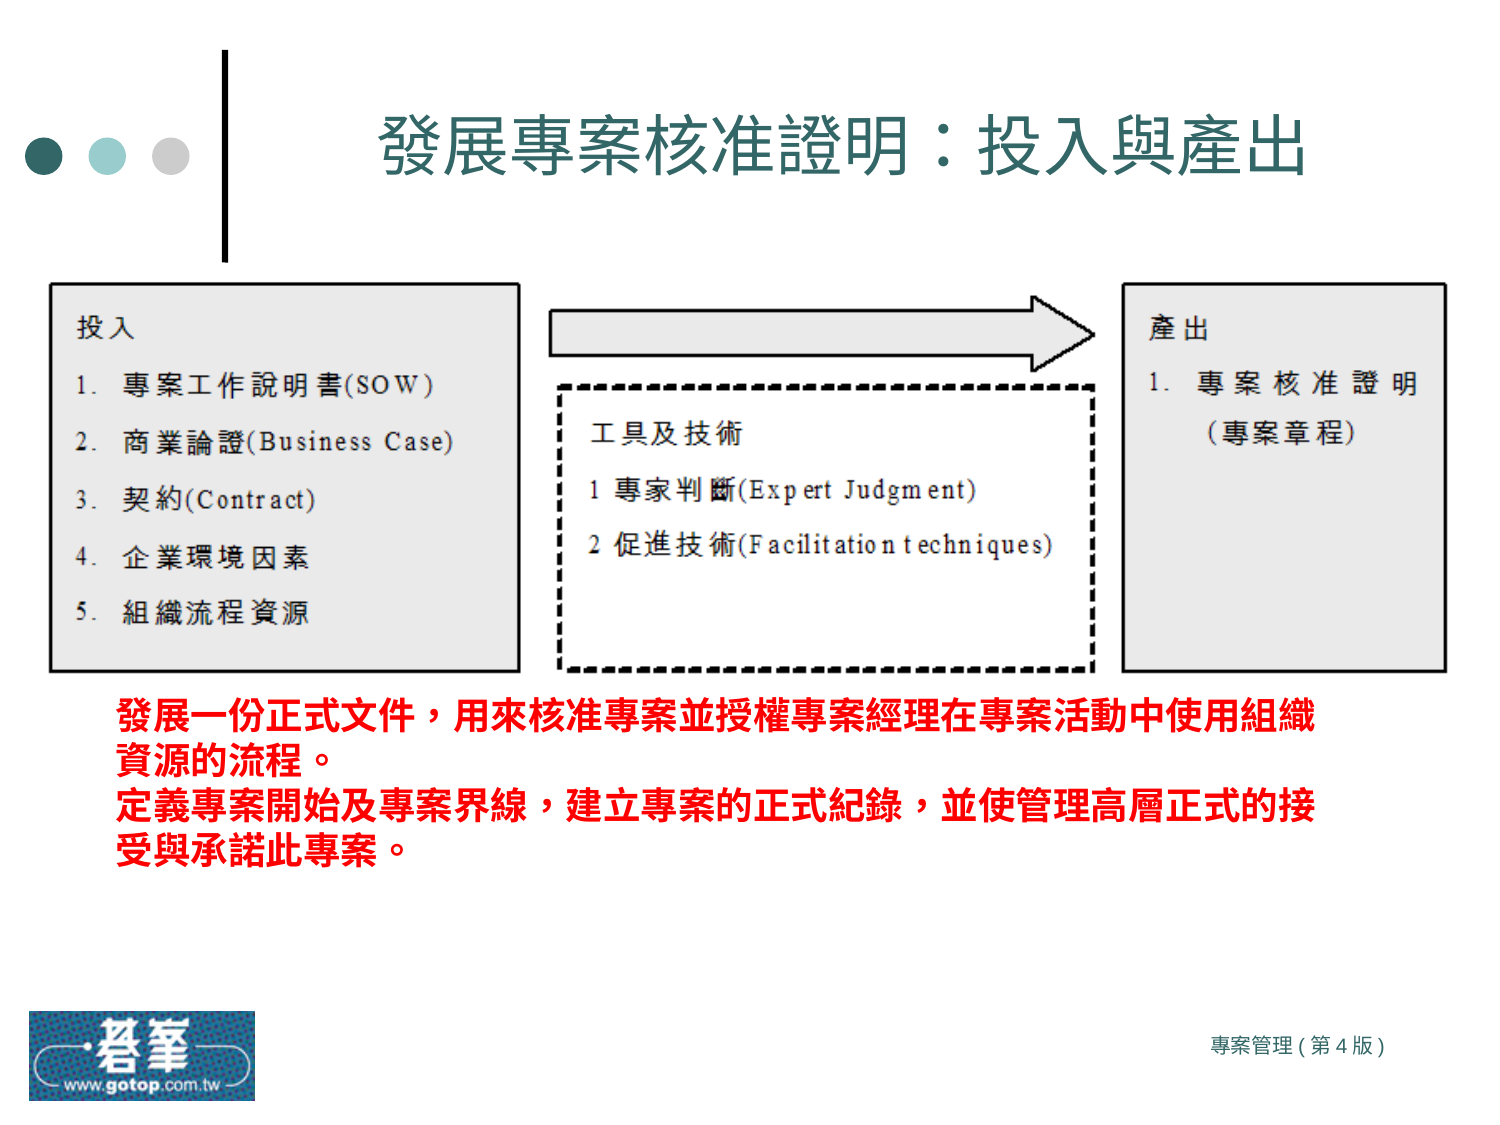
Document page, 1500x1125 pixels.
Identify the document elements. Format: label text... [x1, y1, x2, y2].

picture [29, 1011, 255, 1101]
text_box 發展專案核准證明：投入與產出 [361, 96, 1341, 191]
text_box 發展一份正式文件，用來核准專案並授權專案經理在專案活動中使用組織資源的流程。 定義專案開始及專案界線，建立專案的正式紀錄，並使管理高層正式的接受與承諾此專案。 [101, 685, 1343, 880]
picture [41, 271, 1459, 685]
slide_number 專案管理(第4版) [1087, 1025, 1400, 1100]
